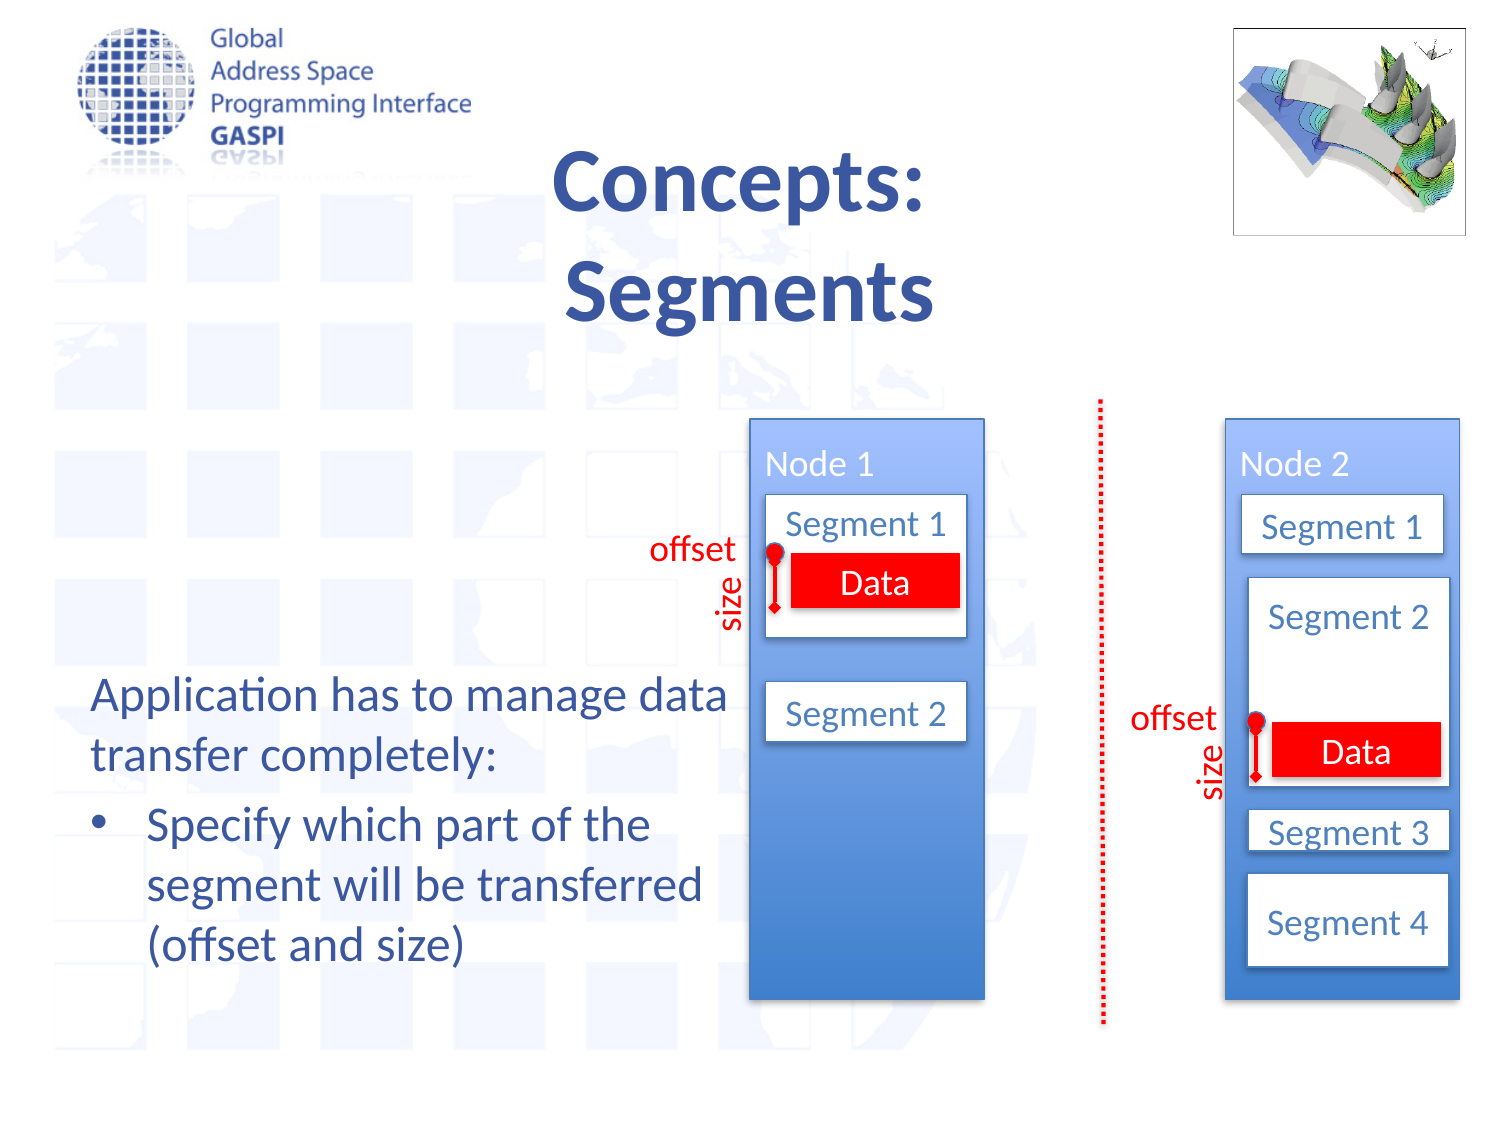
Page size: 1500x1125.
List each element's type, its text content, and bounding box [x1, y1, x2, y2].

text_box Segment 1 [1241, 494, 1444, 555]
text_box offset [634, 516, 752, 577]
text_box size [695, 561, 756, 648]
text_box offset [1115, 685, 1233, 746]
list GASPI – left_right_double_buffer_multiple.c [765, 548, 962, 617]
text_box Node 2 [1225, 418, 1460, 1000]
text_box Segment 2 [1247, 577, 1451, 787]
text_box Segment 4 [1246, 872, 1450, 968]
text_box Data [1272, 722, 1441, 777]
picture [0, 0, 1500, 1070]
text_box Node 1 [749, 418, 985, 1000]
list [1259, 718, 1444, 783]
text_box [1100, 399, 1104, 1026]
text_box Segment 1 [765, 494, 968, 639]
text_box [764, 542, 785, 559]
text_box [1245, 711, 1266, 729]
text_box size [1177, 730, 1237, 816]
list Application has to manage data transfer completely: Specify which part of the segment will be transferred (offset and size) [74, 653, 749, 1010]
text_box Data [791, 553, 960, 608]
title Concepts: Segments [74, 148, 1426, 312]
text_box Segment 2 [765, 681, 968, 743]
text_box Segment 3 [1247, 809, 1451, 852]
